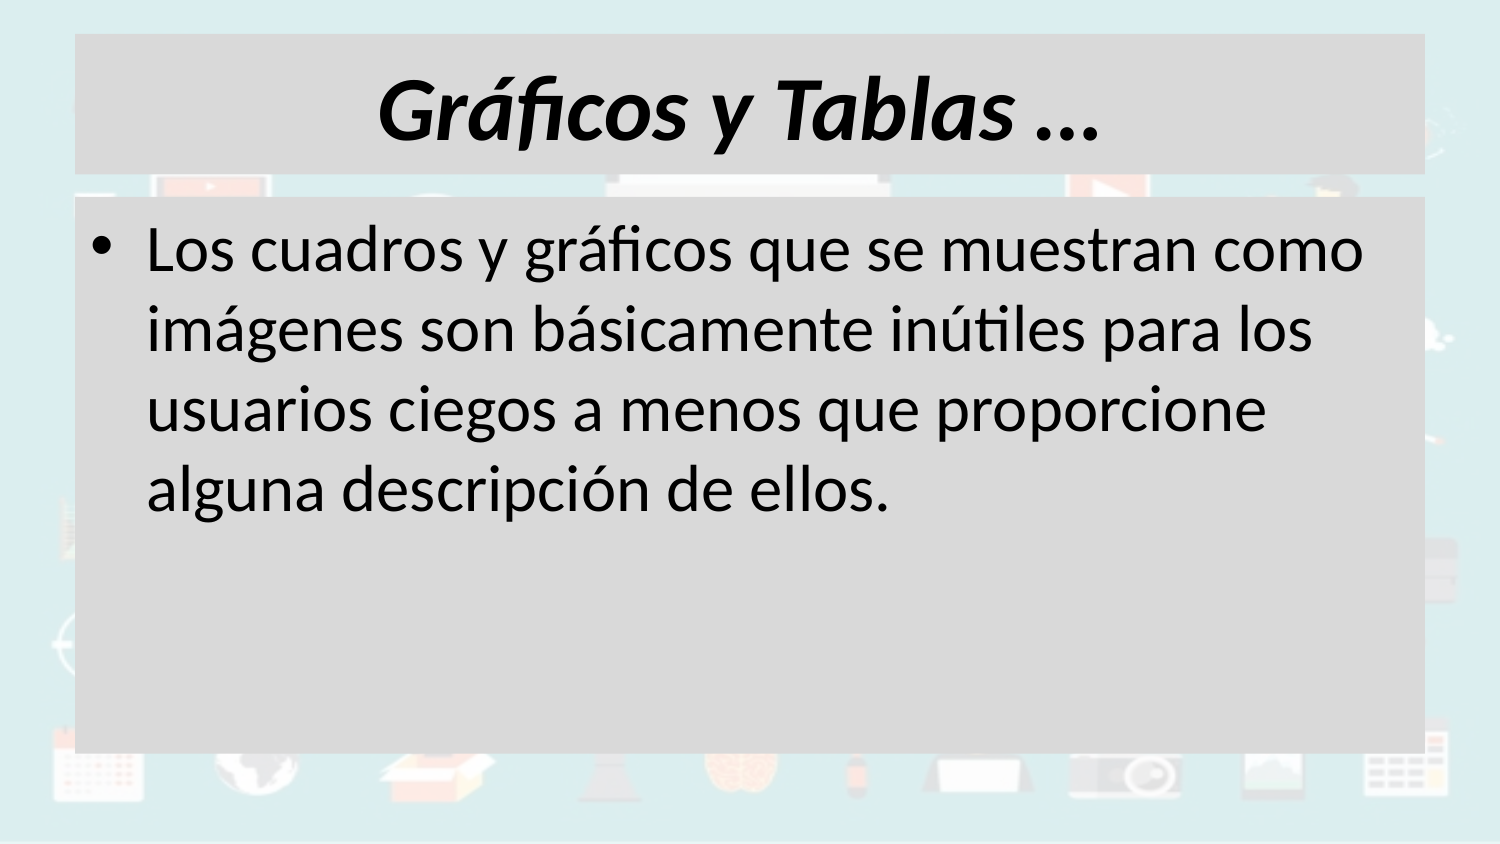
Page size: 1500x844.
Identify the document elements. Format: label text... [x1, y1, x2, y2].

title Gráficos y Tablas … [75, 33, 1425, 175]
list Los cuadros y gráficos que se muestran como imágenes son básicamente inútiles para los usuarios ciegos a menos que proporcione alguna descripción de ellos. [75, 196, 1425, 754]
